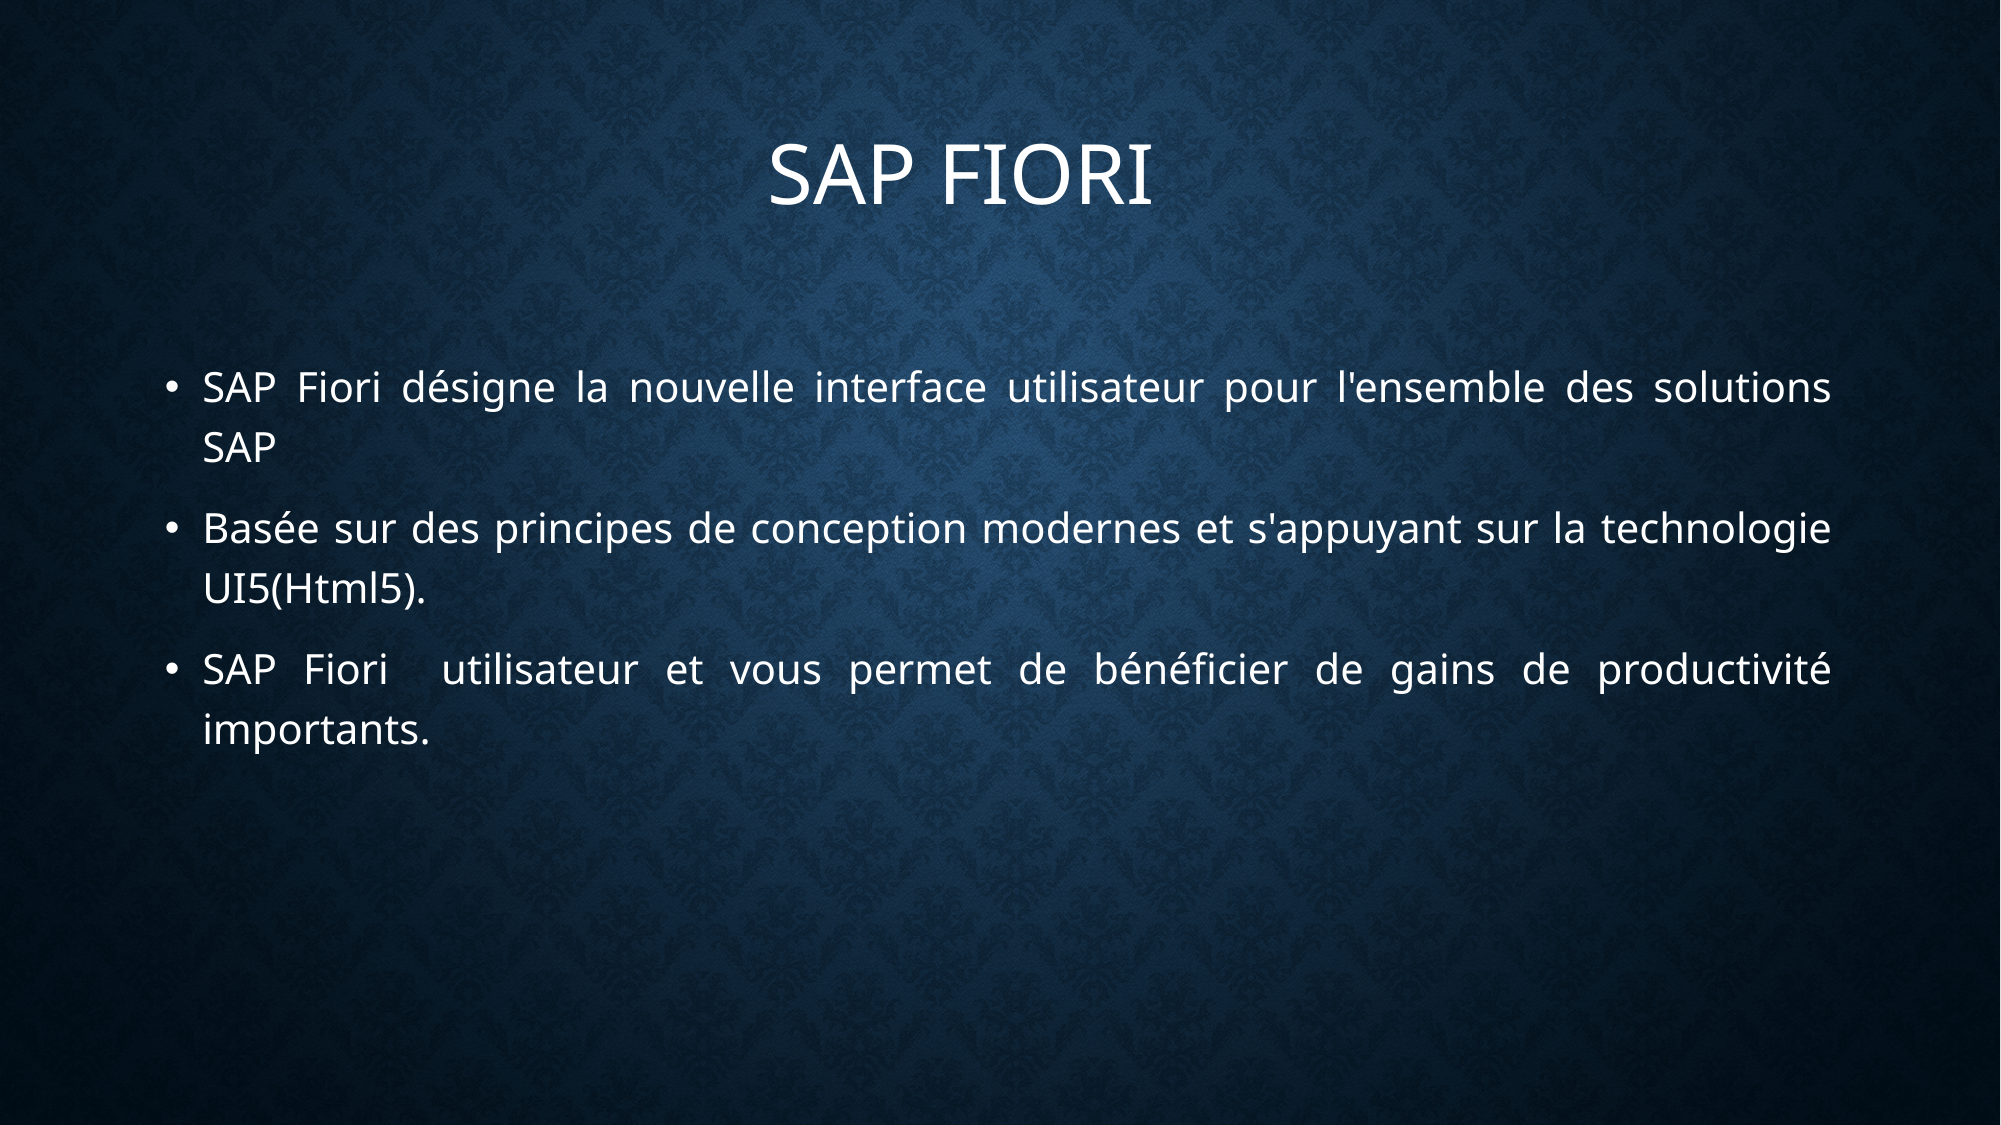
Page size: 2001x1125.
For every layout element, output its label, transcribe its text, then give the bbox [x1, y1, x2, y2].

text_box SAP FIORI [586, 113, 1337, 229]
picture [0, 0, 2001, 1125]
list SAP Fiori désigne la nouvelle interface utilisateur pour l'ensemble des solutions SAP Basée sur des principes de conception modernes et s'appuyant sur la technologie UI5(Html5). SAP Fiori utilisateur et vous permet de bénéficier de gains de productivité importants. [149, 343, 1849, 950]
